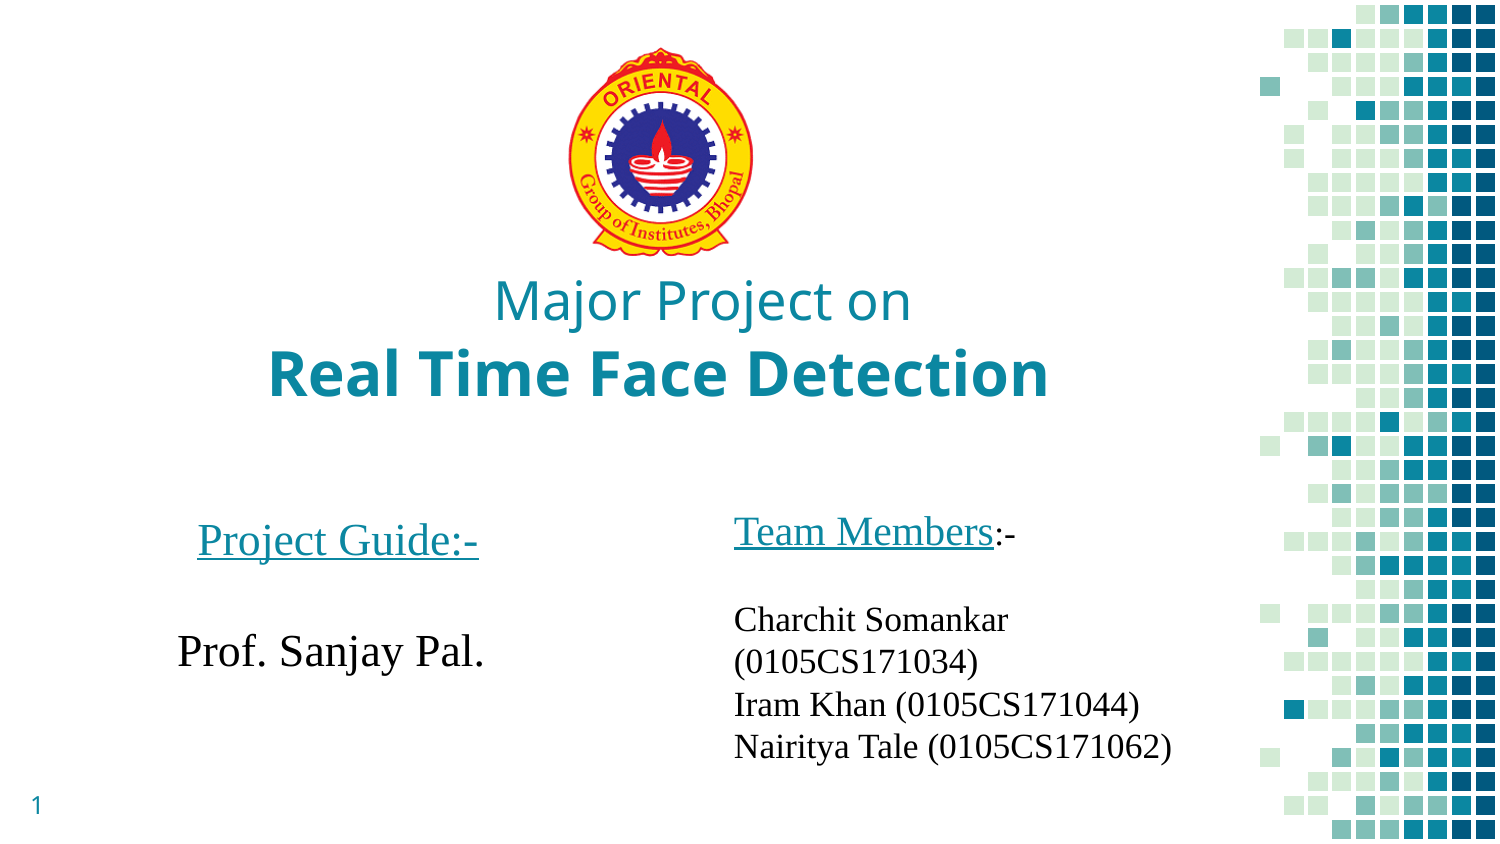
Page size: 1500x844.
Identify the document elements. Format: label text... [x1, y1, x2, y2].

picture [556, 39, 761, 260]
text_box Team Members:- Charchit Somankar (0105CS171034) Iram Khan (0105CS171044) Nairitya Tale (0105CS171062) [719, 488, 1306, 839]
slide_number ‹#› [15, 774, 105, 839]
text_box Project Guide:- Prof. Sanjay Pal. [105, 488, 558, 691]
title Major Project on Real Time Face Detection [12, 284, 1306, 424]
